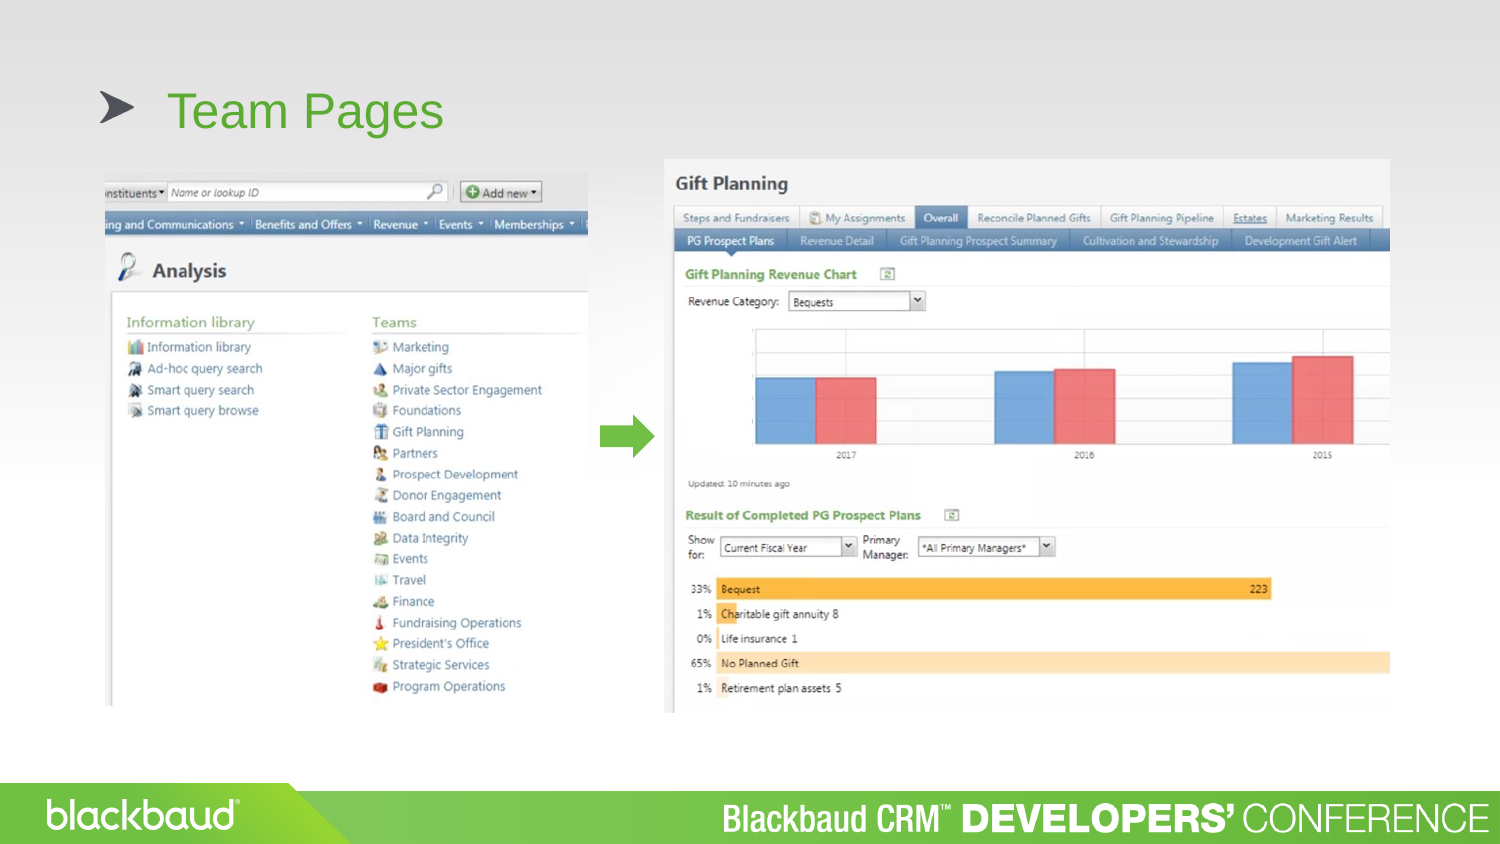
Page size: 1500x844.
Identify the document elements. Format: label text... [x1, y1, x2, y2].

picture [0, 0, 1500, 844]
title Team Pages [166, 46, 1399, 139]
text_box [600, 414, 655, 459]
